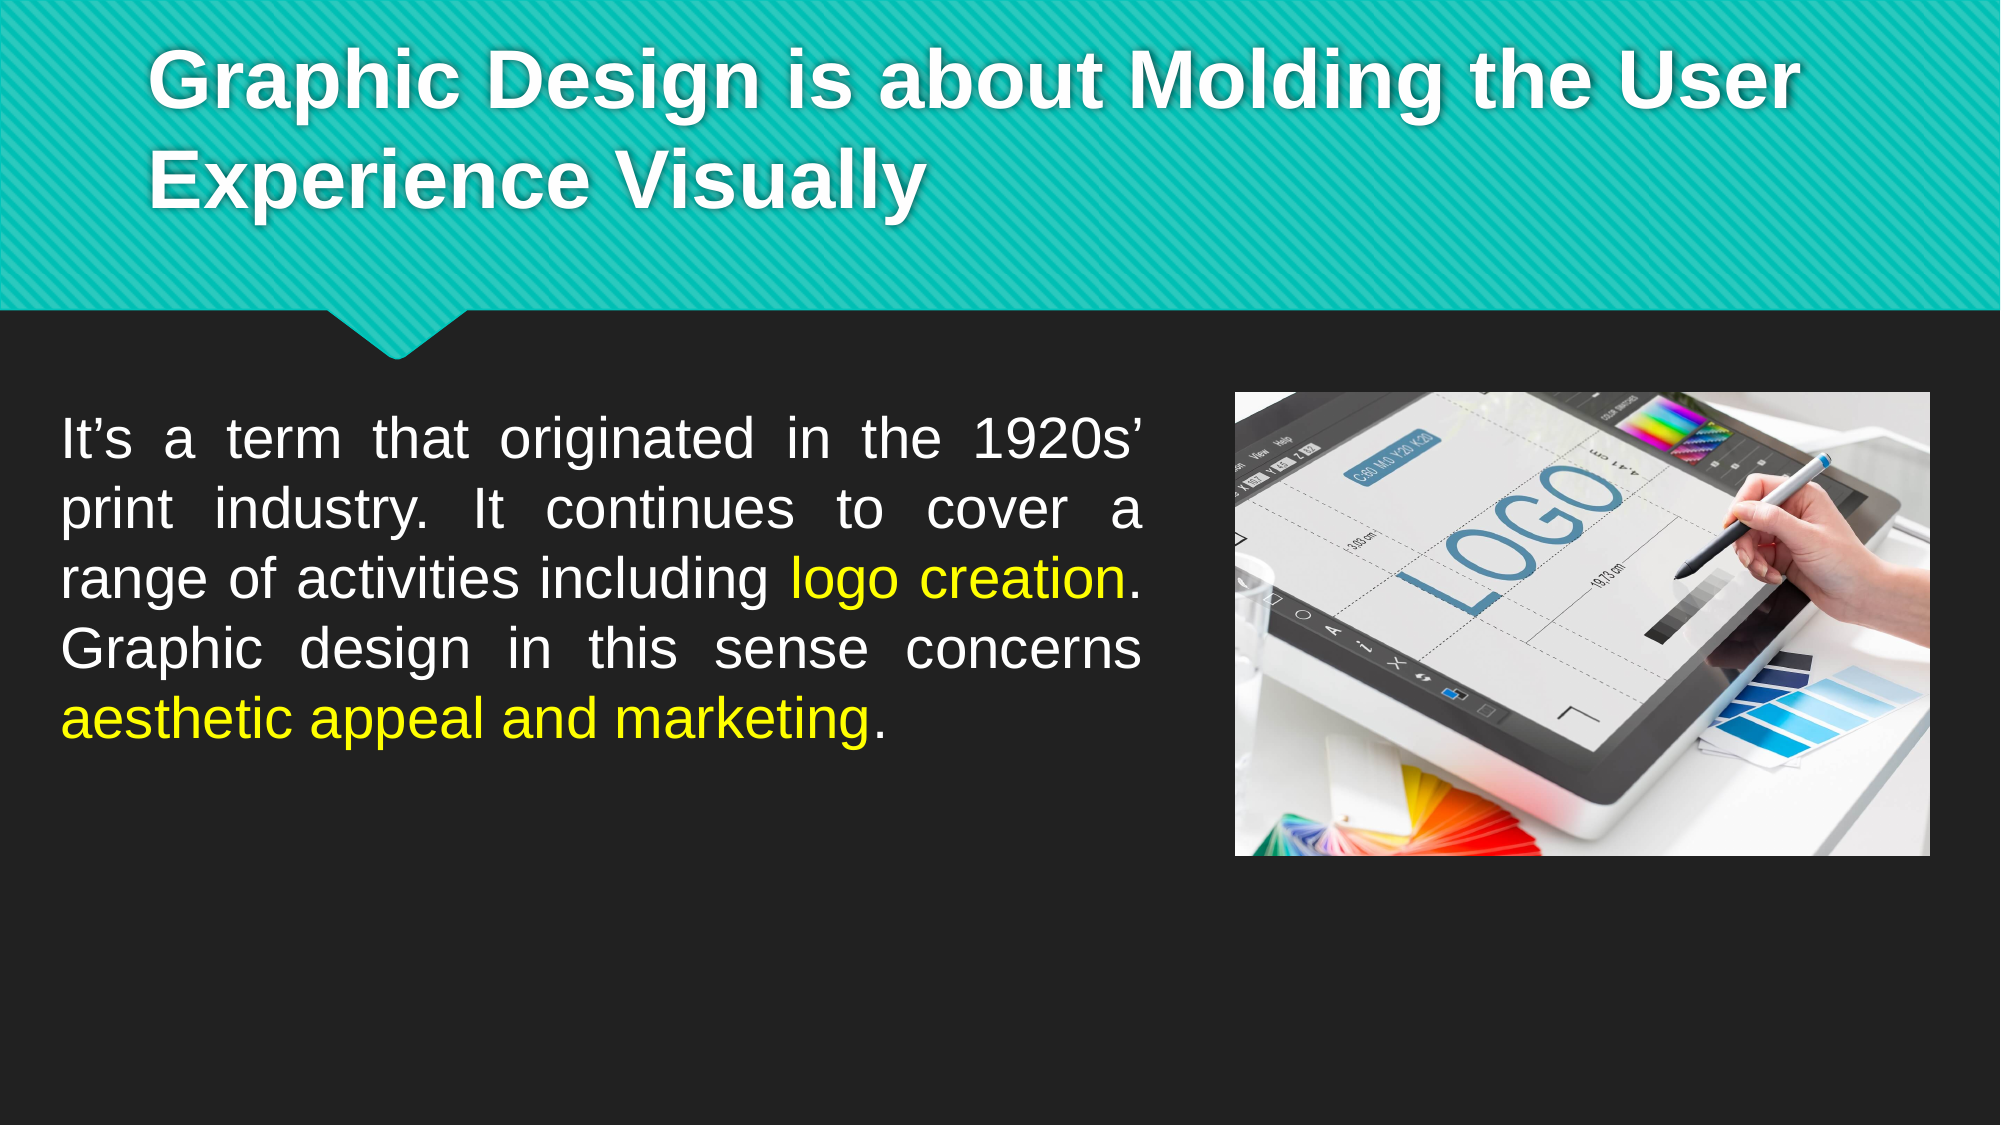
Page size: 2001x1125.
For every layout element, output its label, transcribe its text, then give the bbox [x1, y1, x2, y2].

title Graphic Design is about Molding the User Experience Visually [132, 73, 1868, 233]
picture [1235, 392, 1930, 856]
text_box It’s a term that originated in the 1920s’ print industry. It continues to cover a range of activities including logo creation. Graphic design in this sense concerns aesthetic appeal and marketing. [45, 392, 1159, 758]
